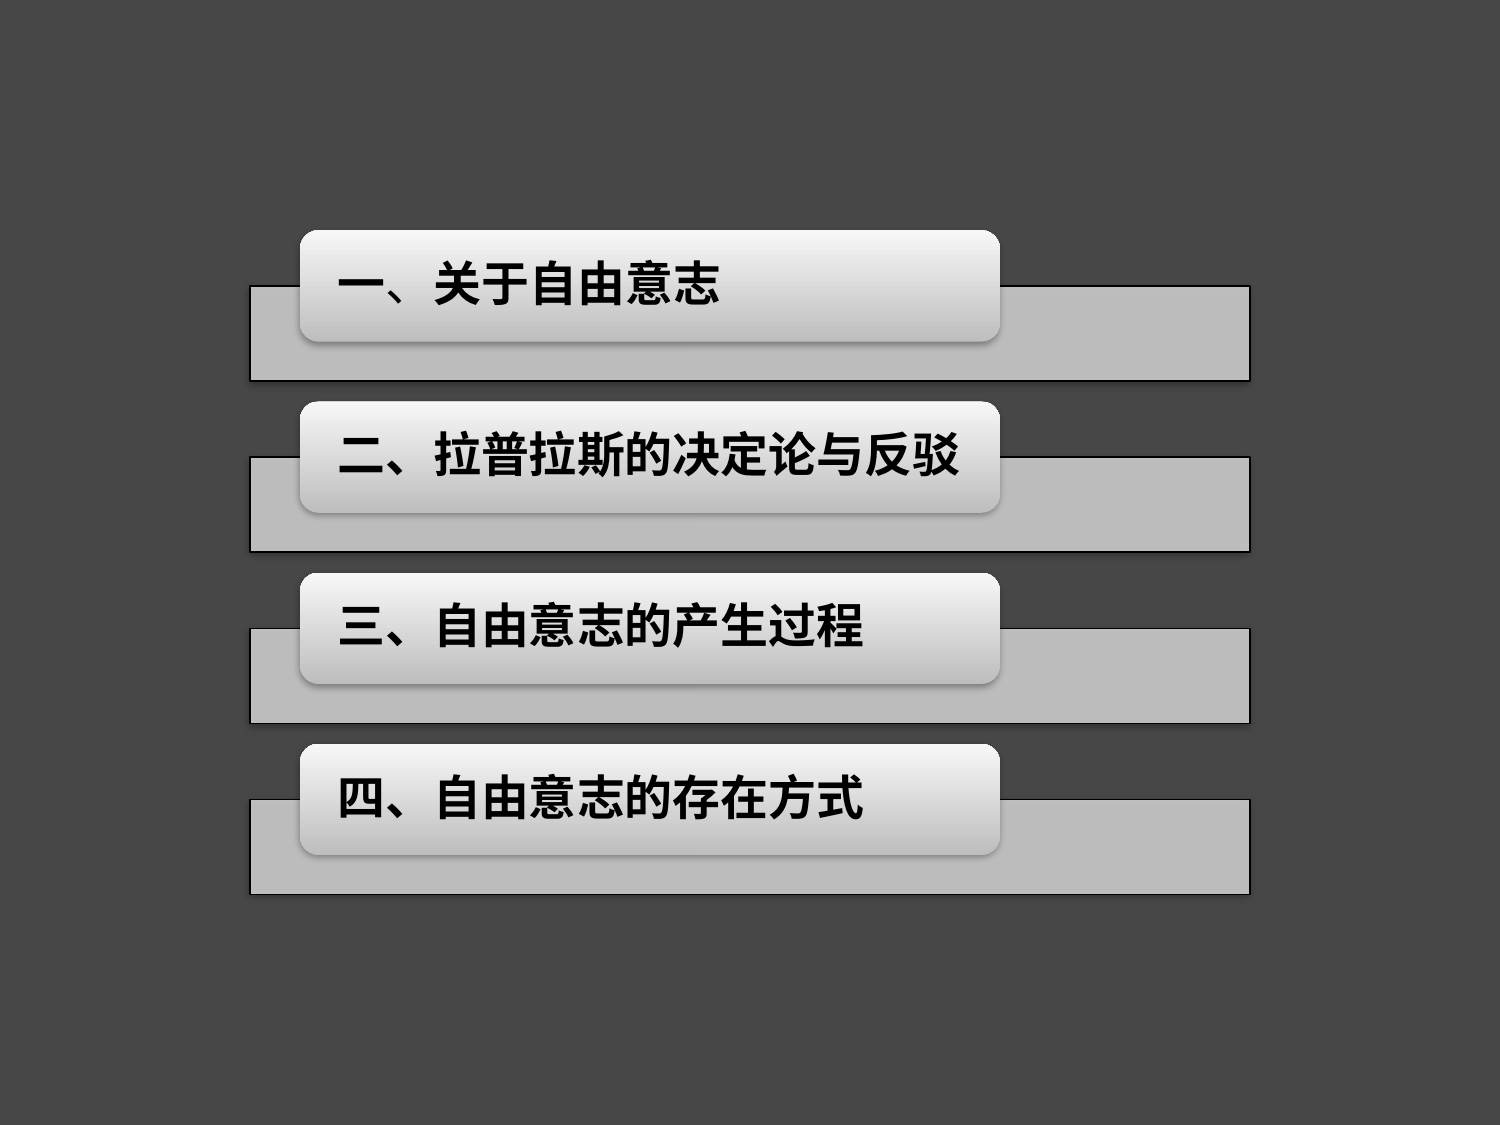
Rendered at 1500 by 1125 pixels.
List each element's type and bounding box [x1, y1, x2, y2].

text_box [249, 228, 1251, 897]
